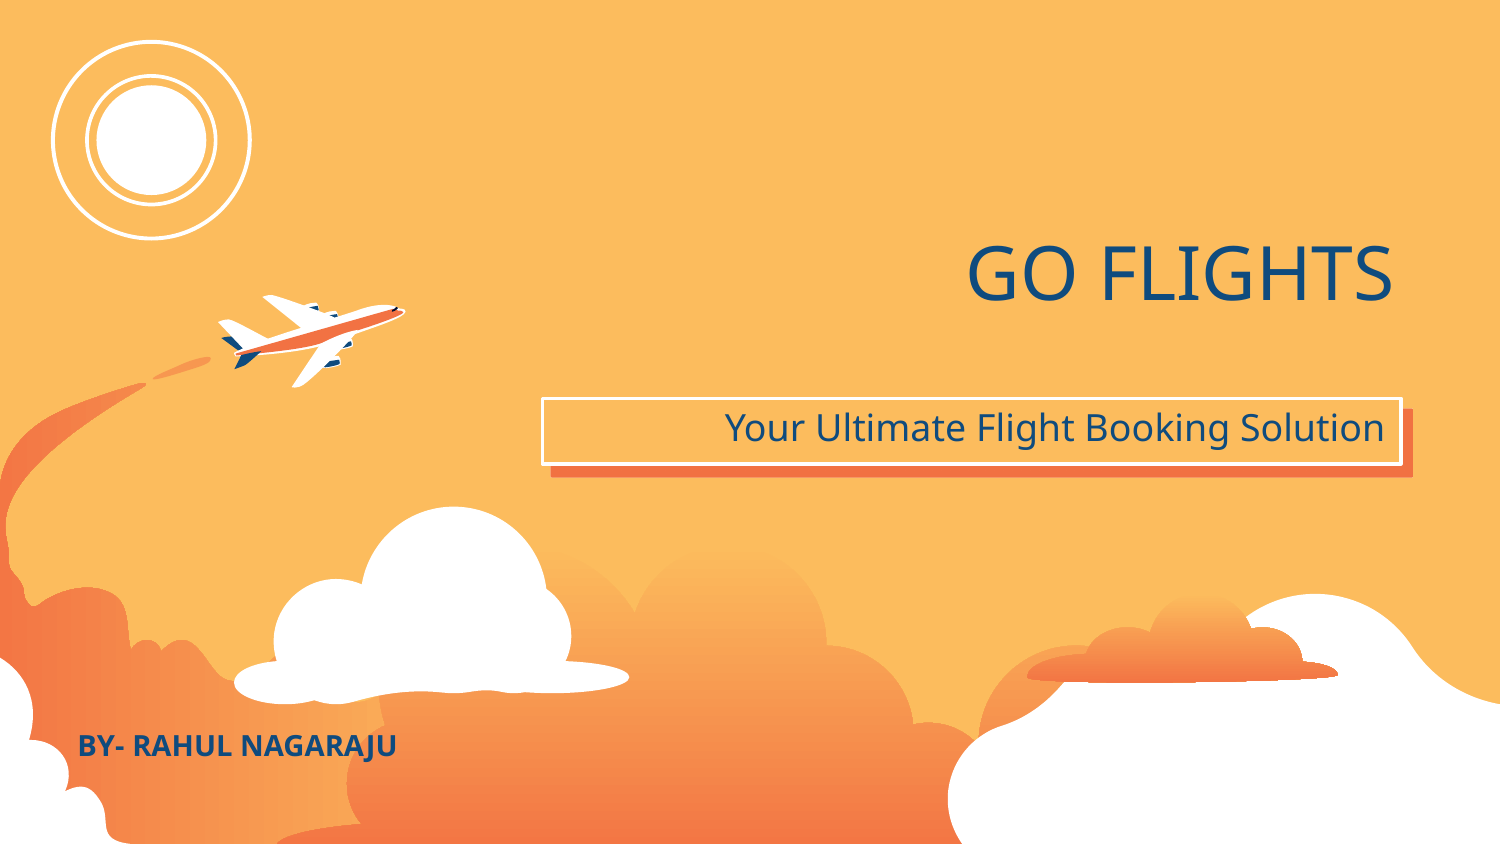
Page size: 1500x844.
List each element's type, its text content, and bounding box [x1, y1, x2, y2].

text_box BY- RAHUL NAGARAJU [62, 719, 497, 770]
title GO FLIGHTS [913, 220, 1411, 347]
subtitle Your Ultimate Flight Booking Solution [541, 397, 1403, 466]
